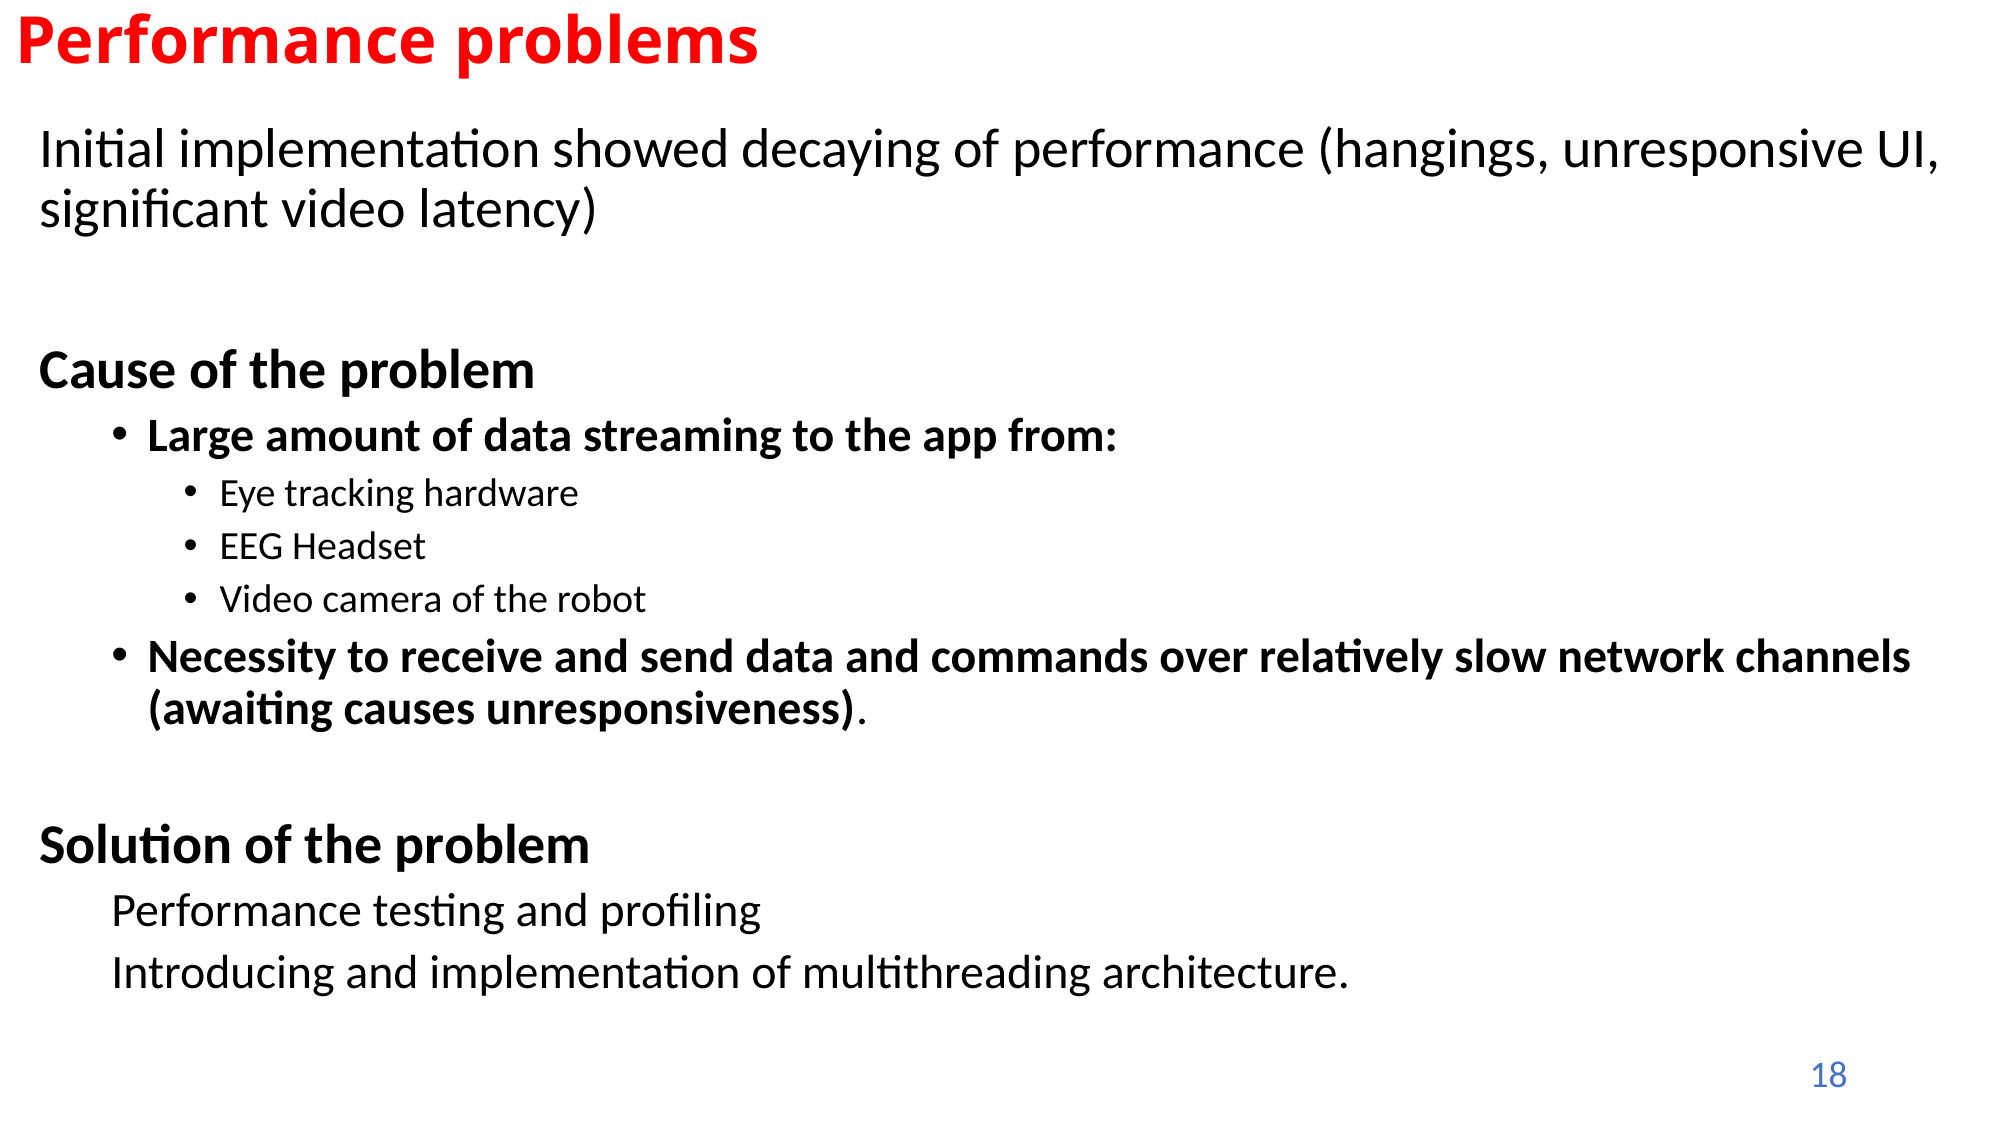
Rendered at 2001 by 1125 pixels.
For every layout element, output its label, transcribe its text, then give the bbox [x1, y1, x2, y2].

slide_number 18 [1412, 1042, 1863, 1103]
title Performance problems [0, 0, 1725, 86]
list Initial implementation showed decaying of performance (hangings, unresponsive UI, significant video latency) Cause of the problem Large amount of data streaming to the app from: Eye tracking hardware EEG Headset Video camera of the robot Necessity to receive and send data and commands over relatively slow network channels (awaiting causes unresponsiveness). Solution of the problem Performance testing and profiling Introducing and implementation of multithreading architecture. [24, 111, 1989, 1014]
